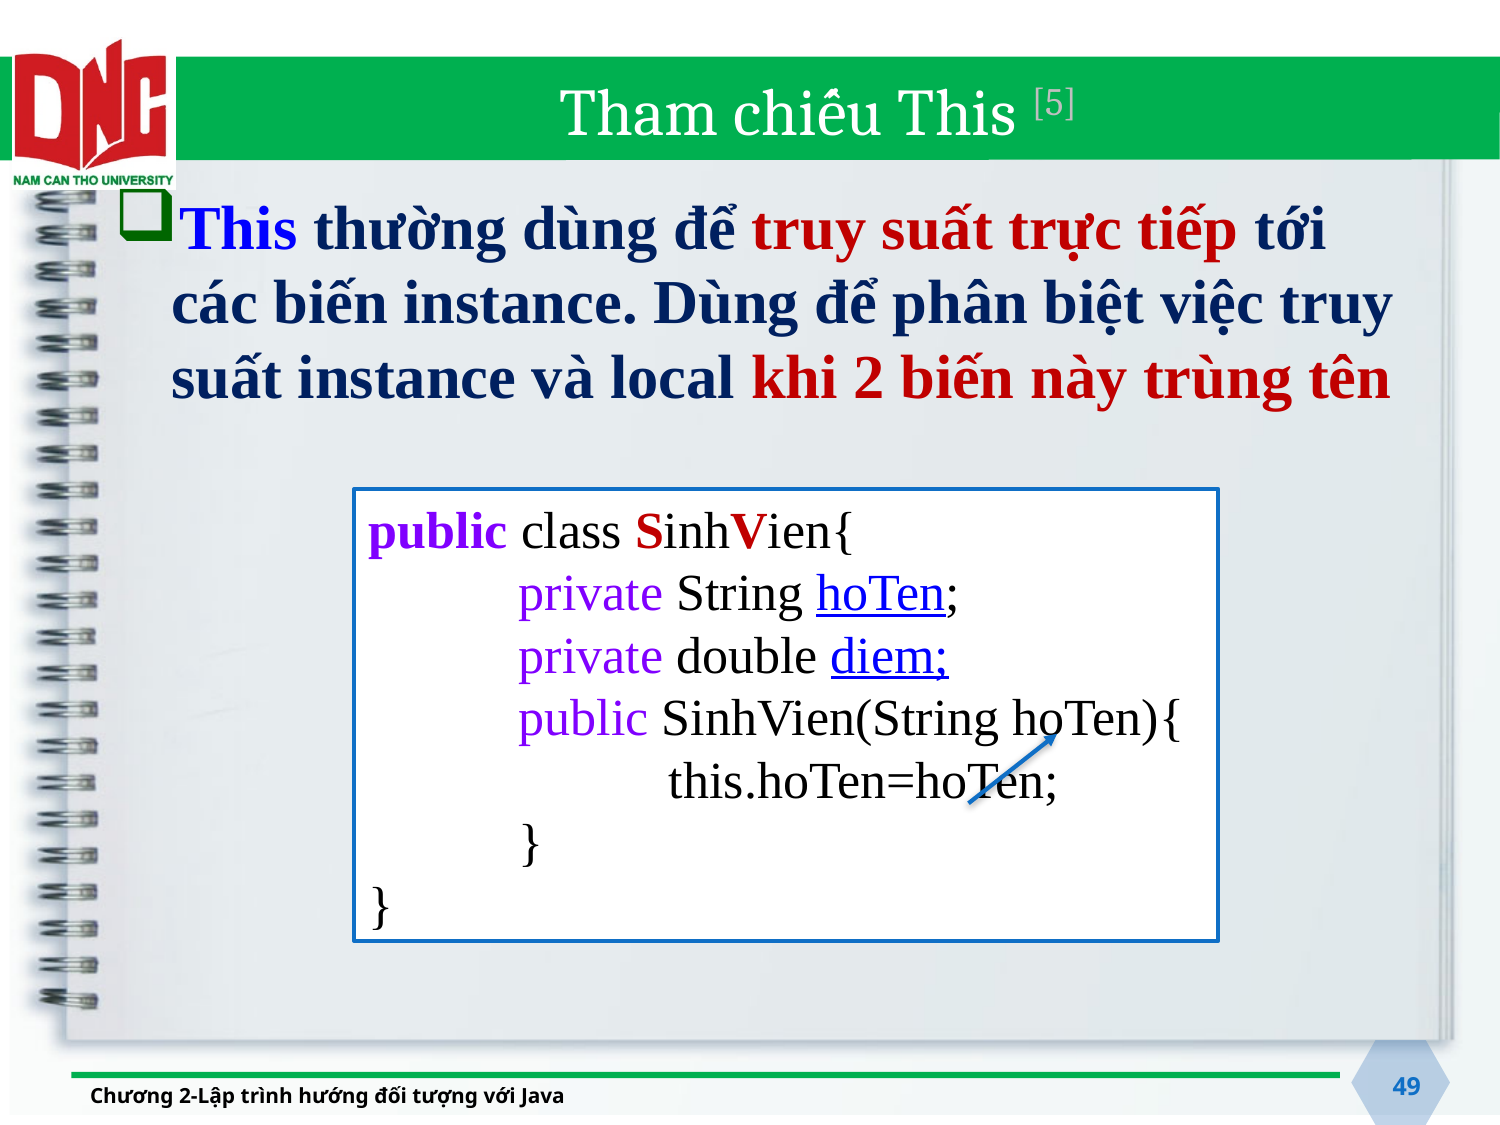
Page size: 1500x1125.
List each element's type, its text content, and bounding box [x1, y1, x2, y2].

title Tham chiếu This [5] [187, 62, 1449, 155]
slide_number 49 [1350, 1062, 1436, 1104]
list This thường dùng để truy suất trực tiếp tới các biến instance. Dùng để phân biệt việc truy suất instance và local khi 2 biến này trùng tên [99, 179, 1436, 1041]
text_box public class SinhVien{ private String hoTen; private double diem; public SinhVien(String hoTen){ this.hoTen=hoTen; } } [352, 487, 1220, 943]
slide_number Chương 2-Lập trình hướng đối tượng với Java [75, 1074, 713, 1116]
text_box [968, 733, 1058, 804]
picture [9, 37, 1500, 1115]
